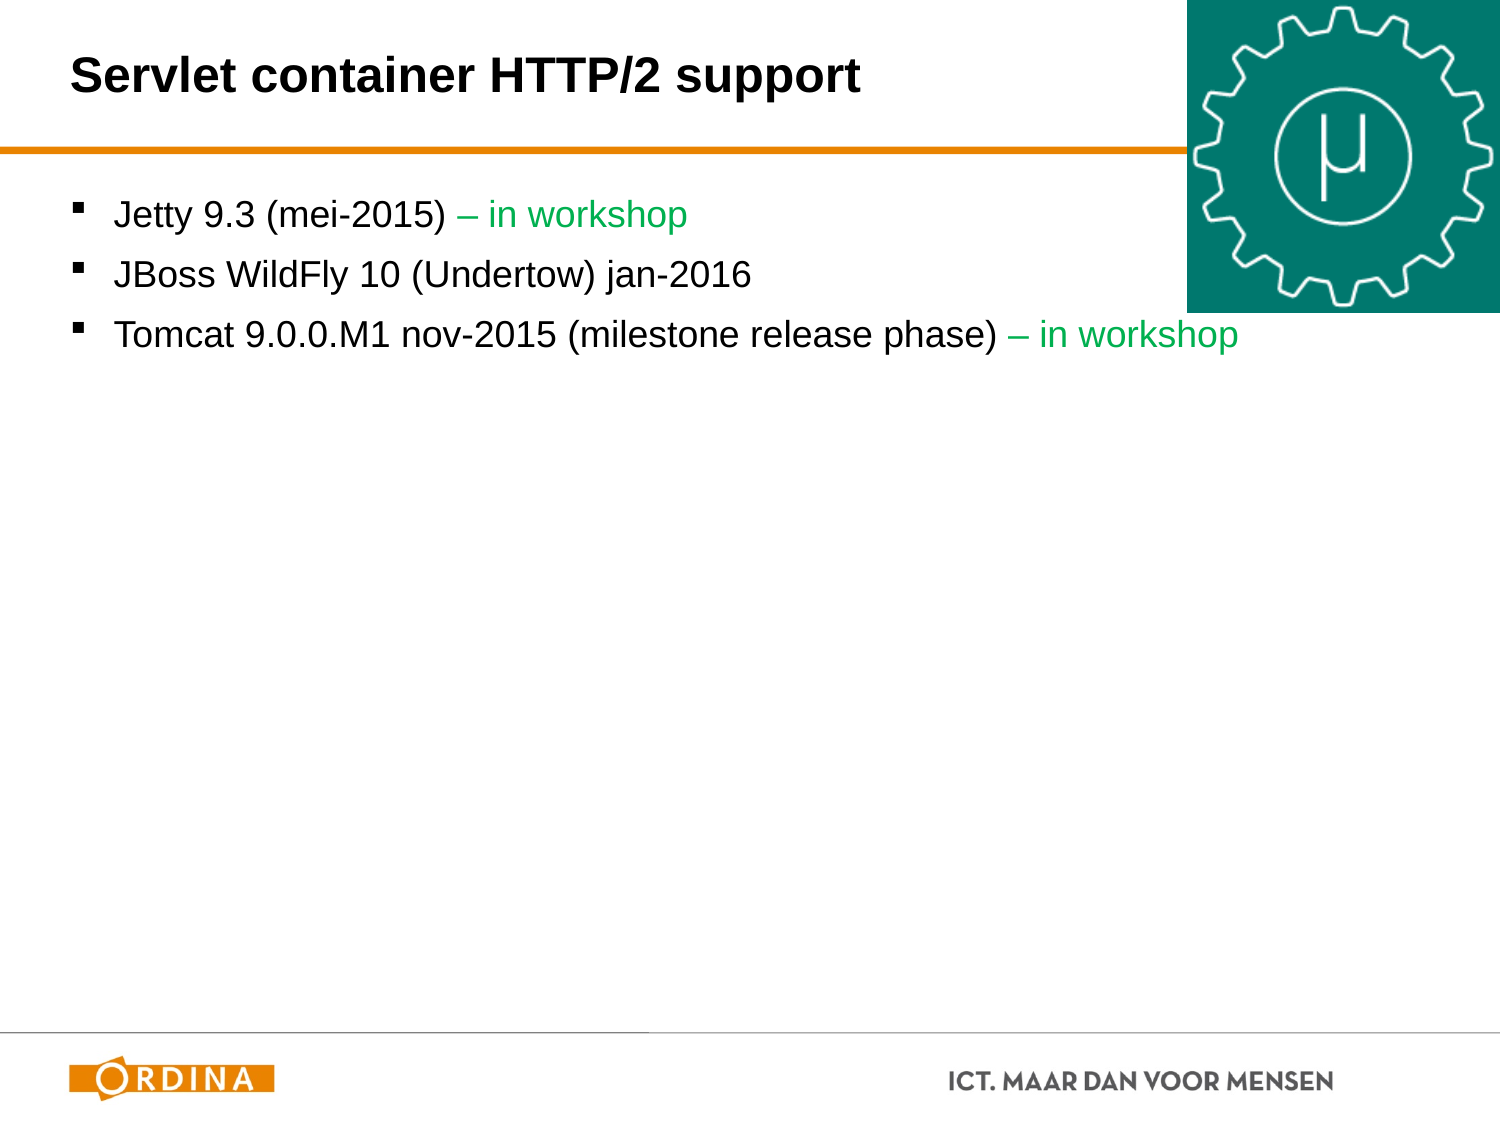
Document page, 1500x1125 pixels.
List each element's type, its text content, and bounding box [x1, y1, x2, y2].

title Servlet container HTTP/2 support [54, 0, 1185, 147]
picture [941, 1061, 1340, 1100]
picture [64, 1051, 279, 1105]
picture [1187, 0, 1500, 313]
list Jetty 9.3 (mei-2015) – in workshop JBoss WildFly 10 (Undertow) jan-2016 Tomcat 9.0.0.M1 nov-2015 (milestone release phase) – in workshop [54, 182, 1462, 1003]
